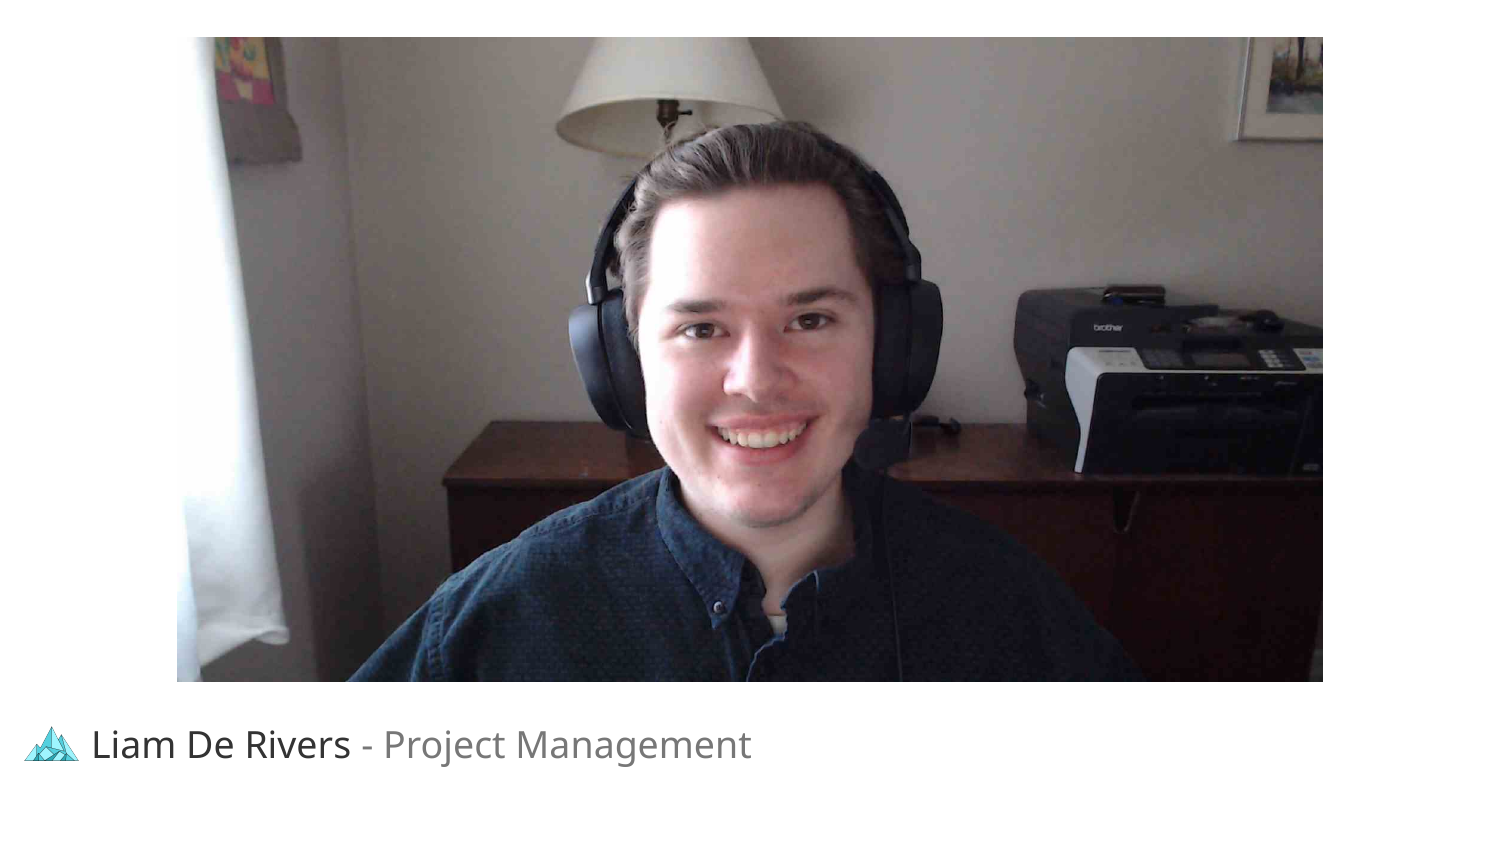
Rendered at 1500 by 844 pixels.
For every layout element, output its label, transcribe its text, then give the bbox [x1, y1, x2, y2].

picture [24, 726, 79, 761]
picture [177, 37, 1323, 682]
list Liam De Rivers - Project Management [76, 694, 1061, 794]
